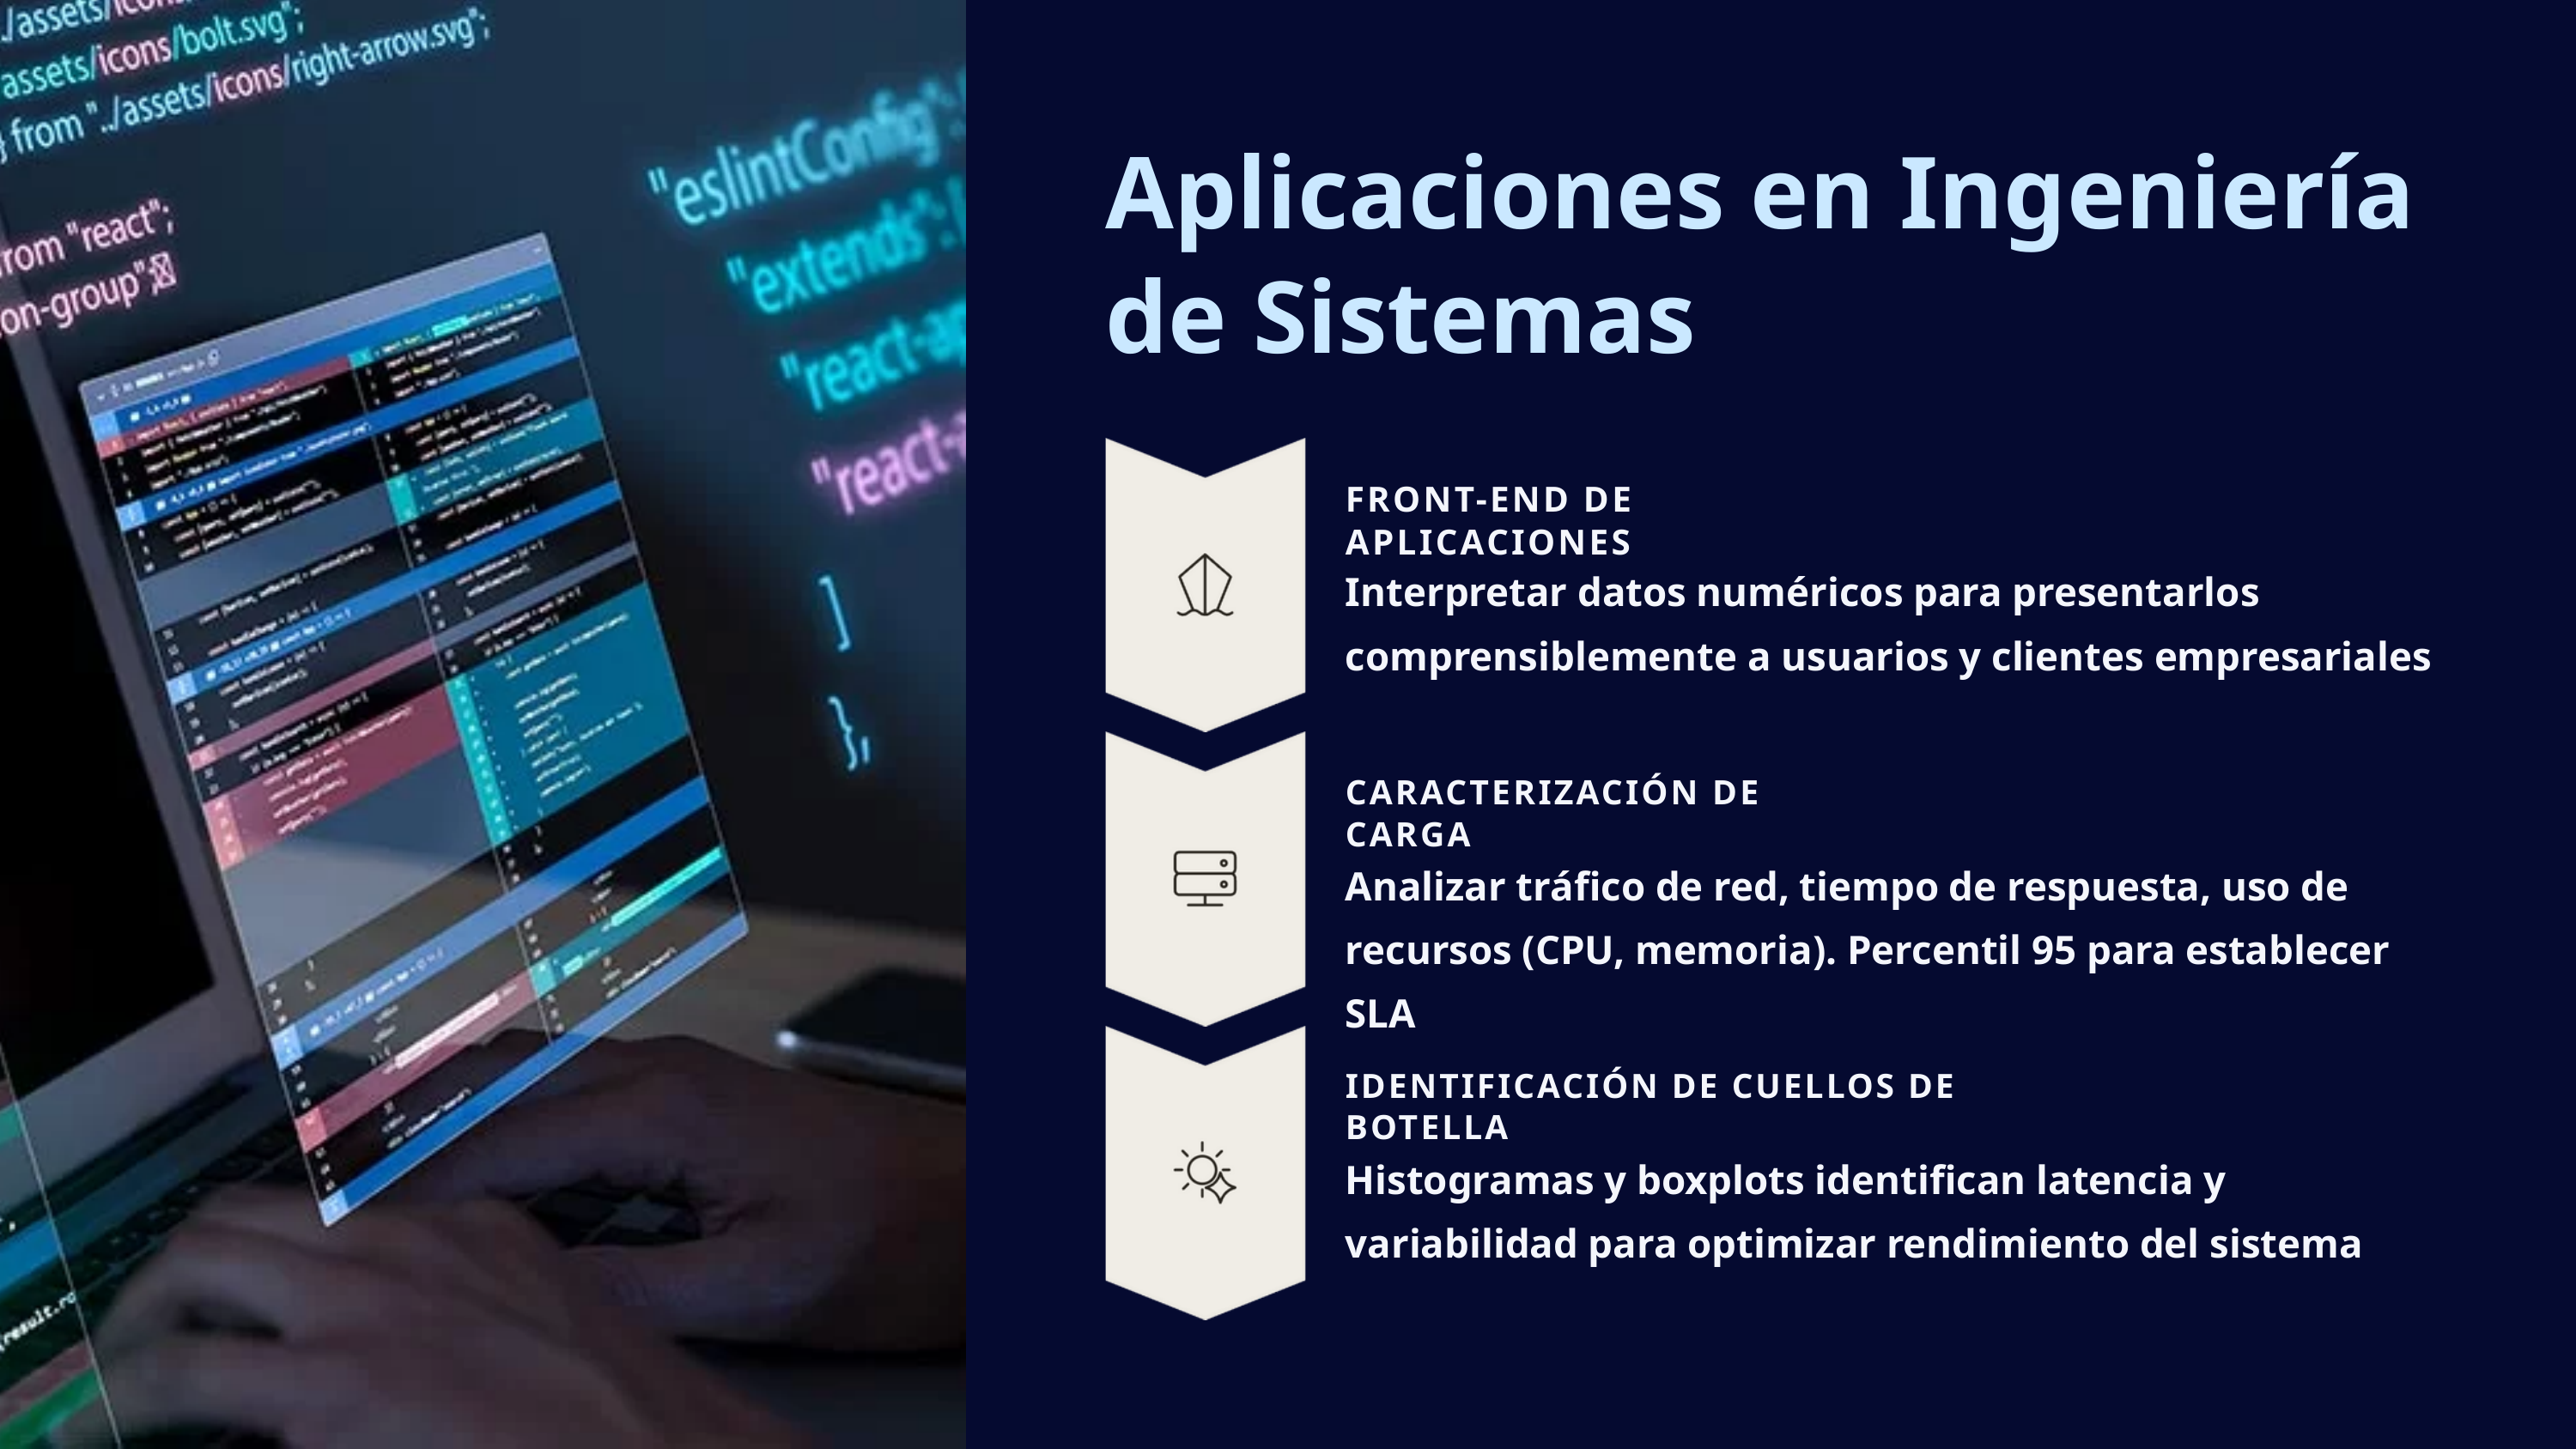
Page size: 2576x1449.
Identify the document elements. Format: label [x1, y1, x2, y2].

text_box [1105, 438, 1306, 731]
text_box [0, 0, 967, 1449]
text_box [1105, 1025, 1306, 1320]
text_box [967, 0, 2576, 1449]
text_box [1105, 731, 1306, 1025]
